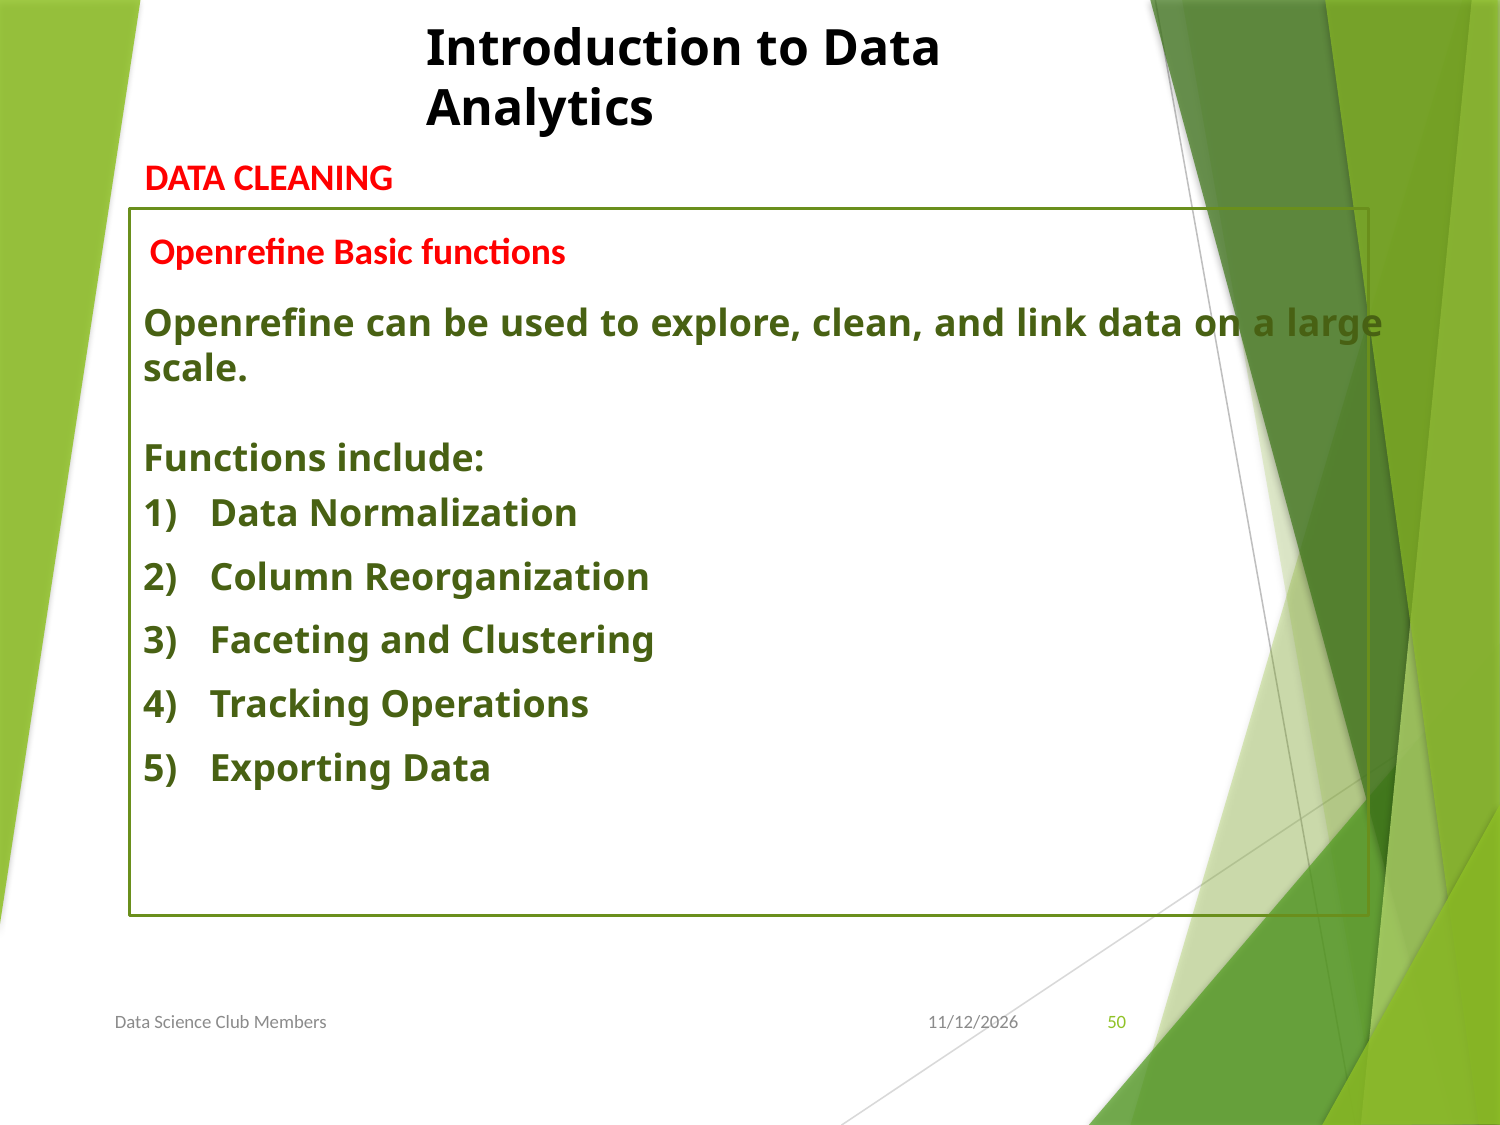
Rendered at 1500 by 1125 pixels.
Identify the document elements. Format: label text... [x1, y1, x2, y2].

text_box [128, 797, 1370, 917]
title DATA CLEANING [129, 145, 1255, 201]
footer Data Science Club Members [99, 991, 859, 1051]
slide_number 50 [1057, 991, 1142, 1051]
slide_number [886, 991, 1034, 1051]
text_box [128, 207, 1370, 292]
text_box Openrefine can be used to explore, clean, and link data on a large scale. Functions include: Data Normalization Column Reorganization Faceting and Clustering Tracking Operations Exporting Data [128, 292, 1400, 797]
